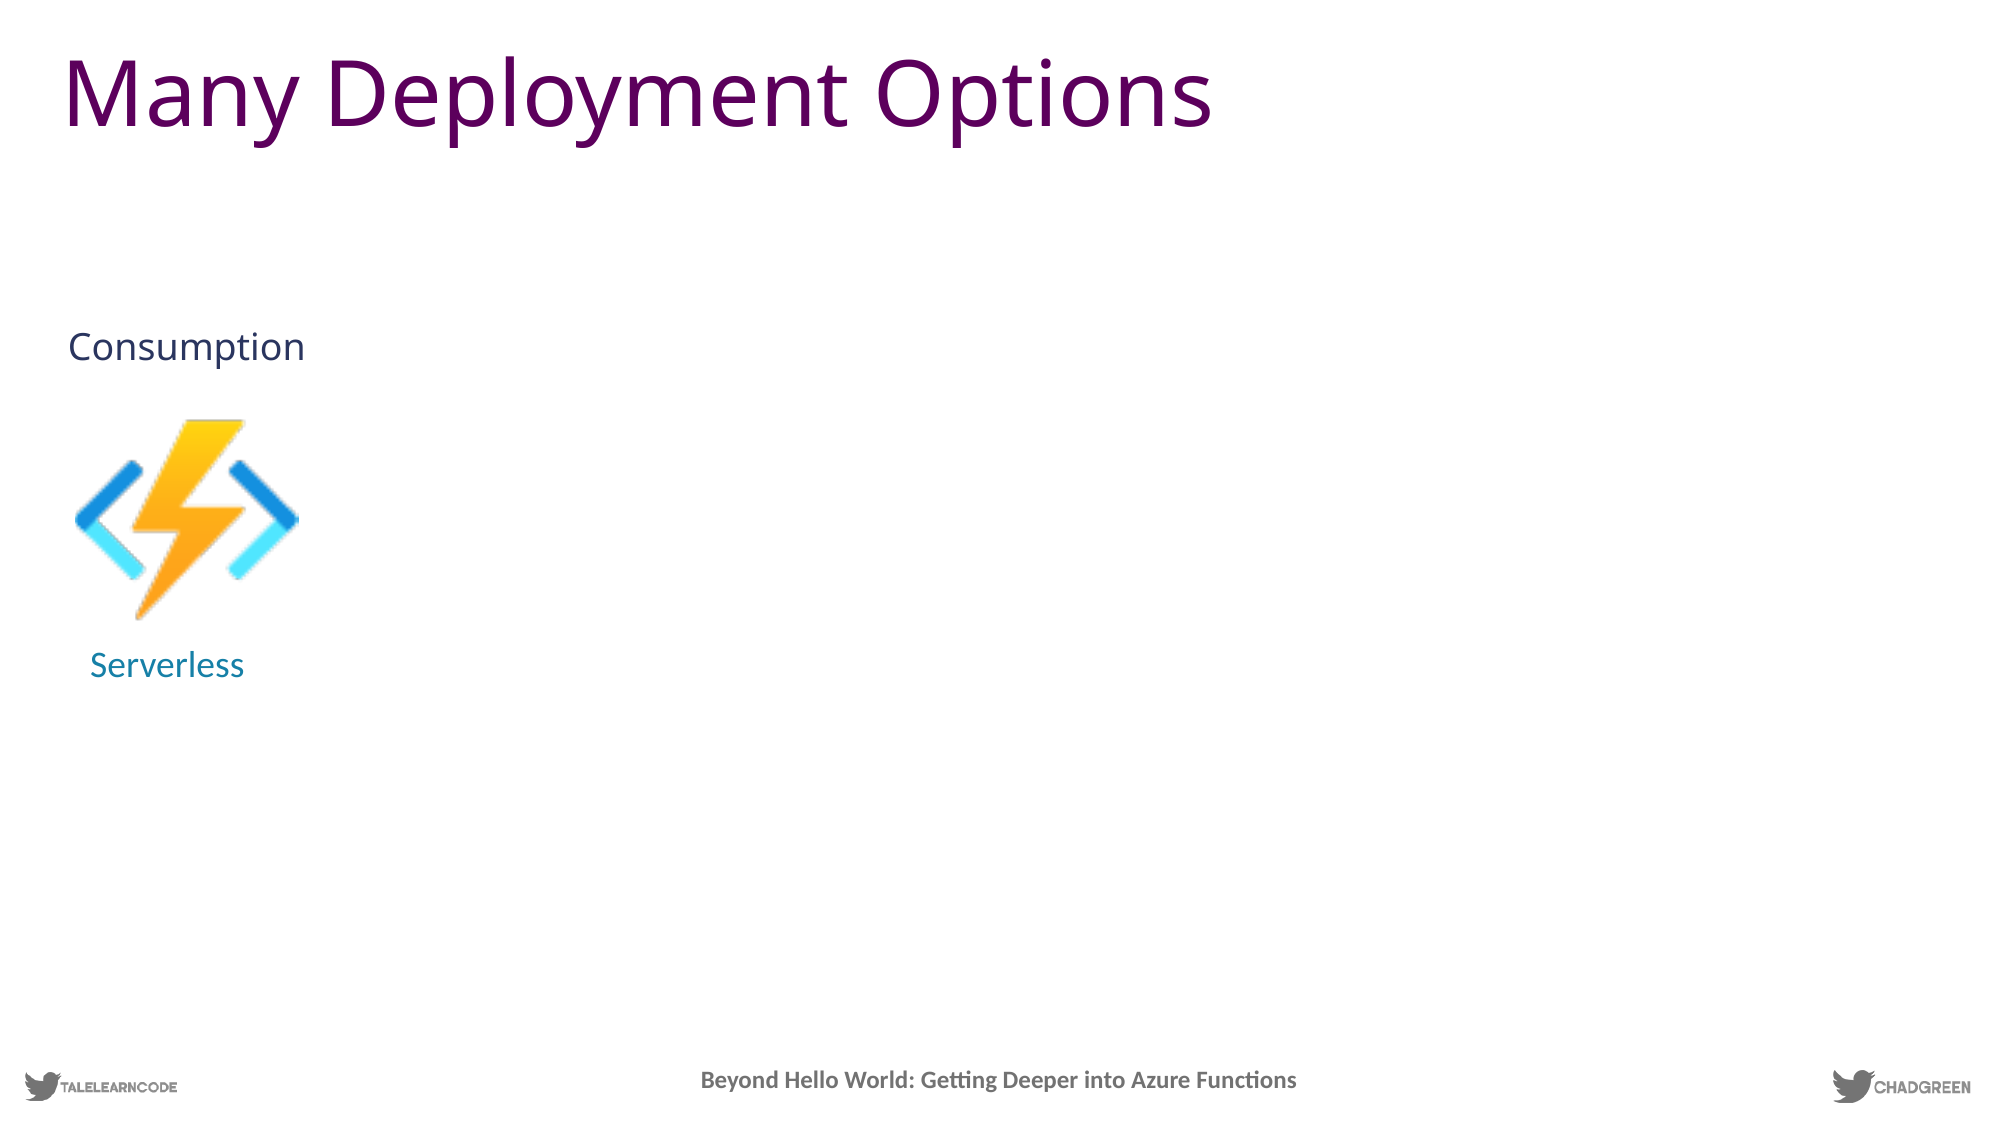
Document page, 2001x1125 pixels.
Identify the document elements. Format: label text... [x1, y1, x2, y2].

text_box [37, 315, 338, 693]
title Many Deployment Options [46, 39, 1953, 155]
